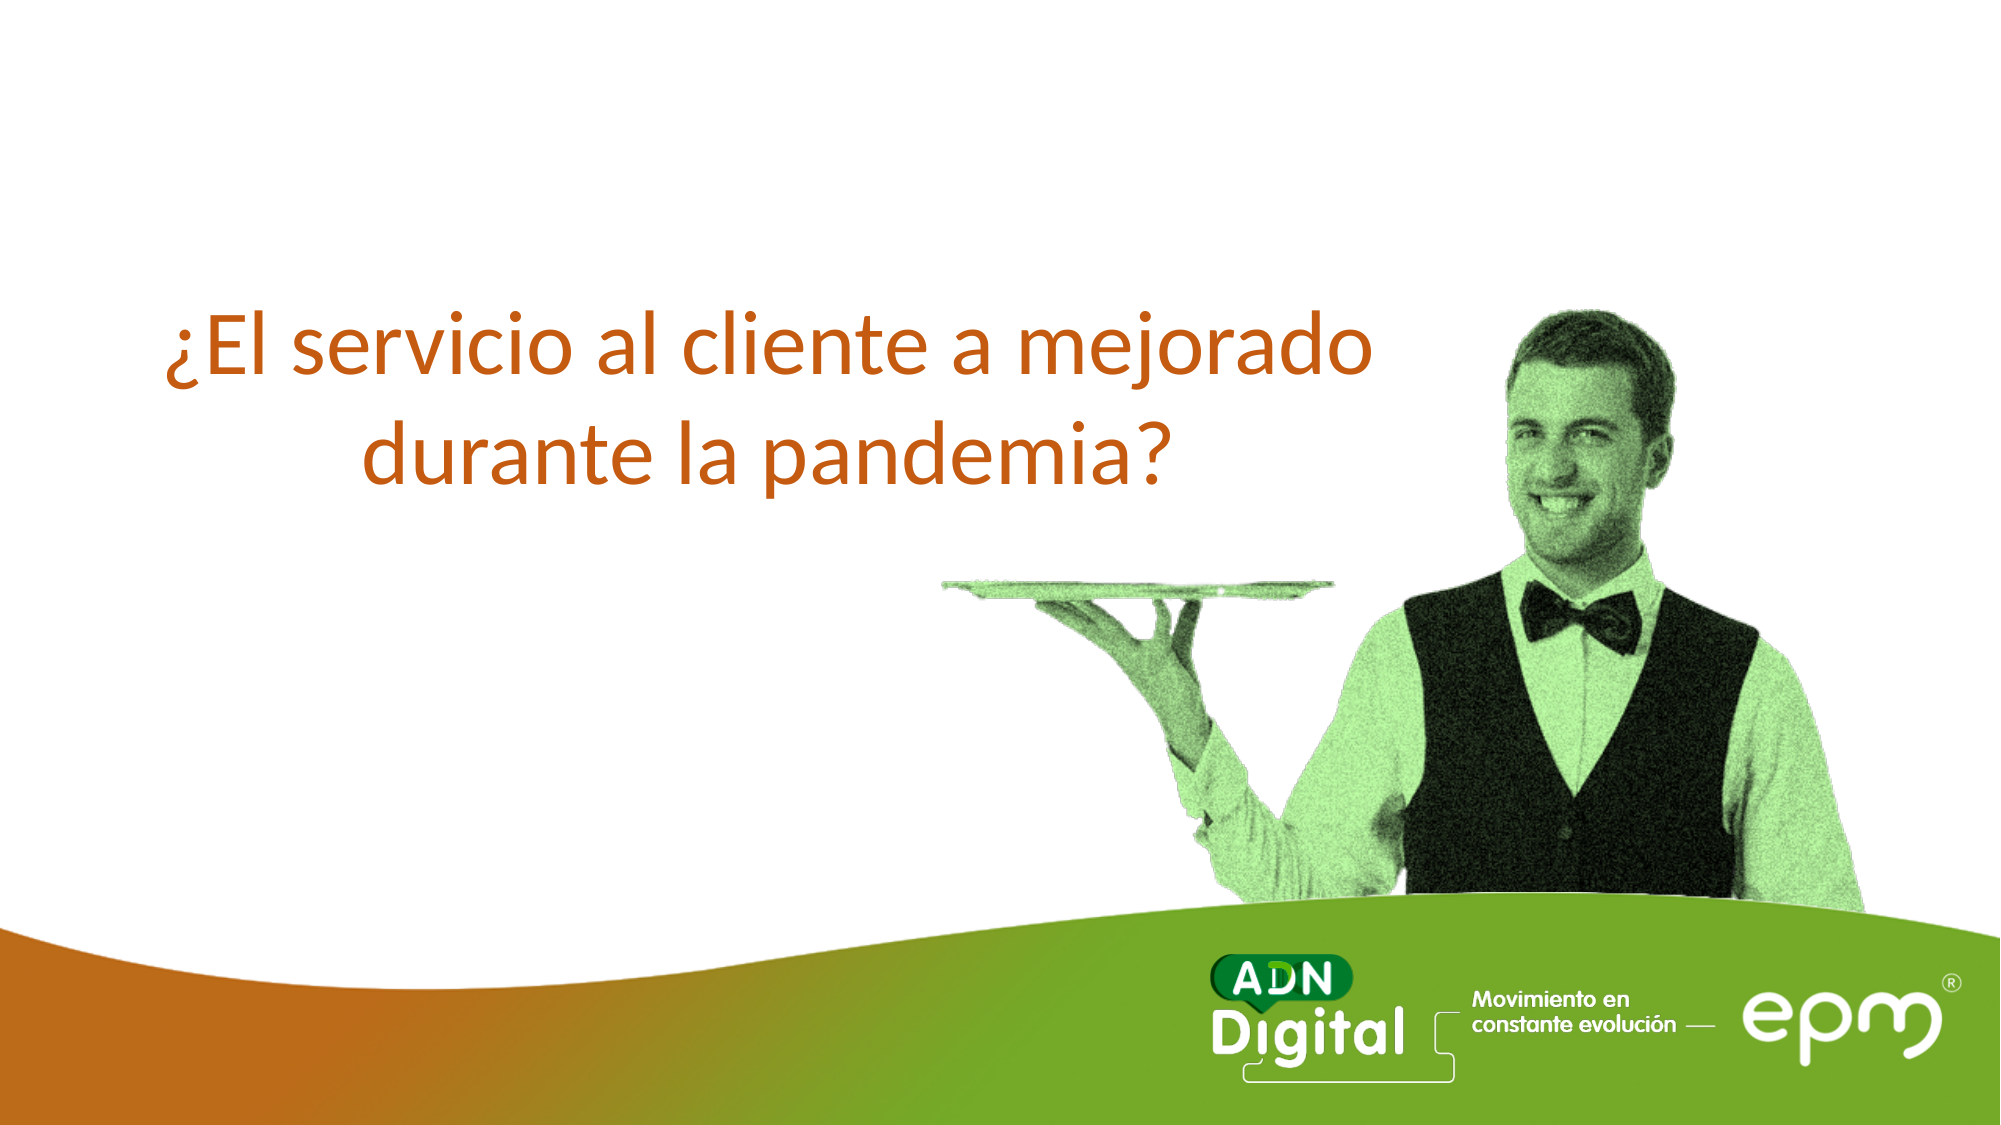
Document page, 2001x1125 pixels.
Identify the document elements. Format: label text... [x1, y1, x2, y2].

text_box ¿El servicio al cliente a mejorado durante la pandemia? [131, 275, 1408, 511]
picture [0, 308, 2000, 1125]
